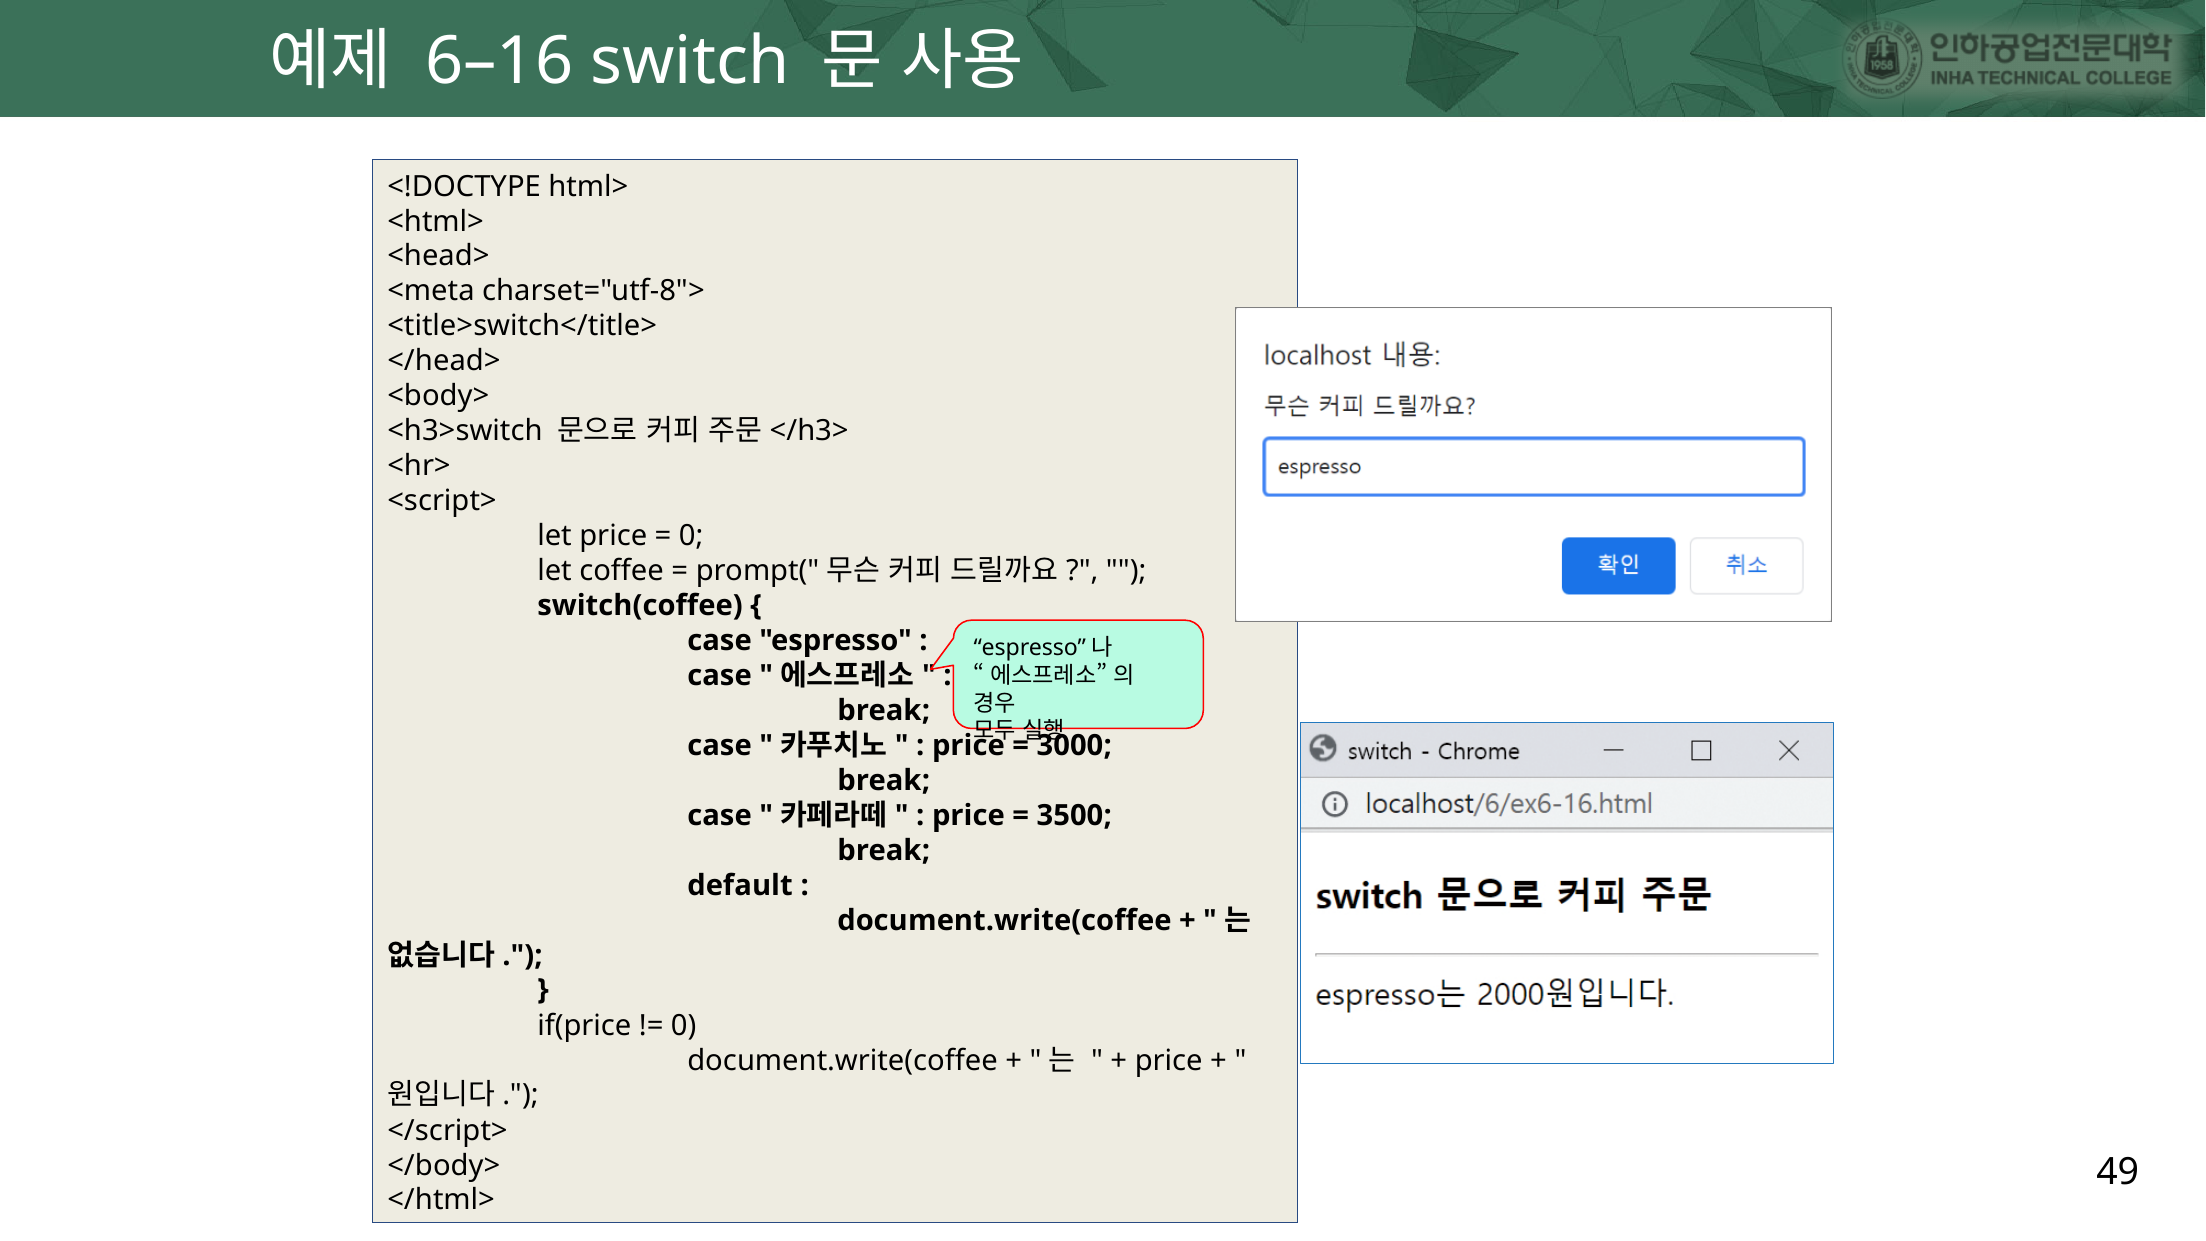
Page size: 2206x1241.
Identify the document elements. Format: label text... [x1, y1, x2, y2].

picture [0, 0, 2206, 1108]
text_box <!DOCTYPE html> <html> <head> <meta charset="utf-8"> <title>switch</title> </head> <body> <h3>switch 문으로 커피 주문</h3> <hr> <script> let price = 0; let coffee = prompt("무슨 커피 드릴까요?", ""); switch(coffee) { case "espresso" : case "에스프레소" : price = 2000; break; case "카푸치노" : price = 3000; break; case "카페라떼" : price = 3500; break; default : document.write(coffee + "는 없습니다."); } if(price != 0) document.write(coffee + "는 " + price + "원입니다."); </script> </body> </html> [372, 159, 1298, 1223]
text_box “espresso”나 “에스프레소” 의 경우 모두 실행 [928, 618, 1206, 731]
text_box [1234, 307, 1833, 622]
title 예제 6–16 switch 문 사용 [252, 8, 1375, 107]
